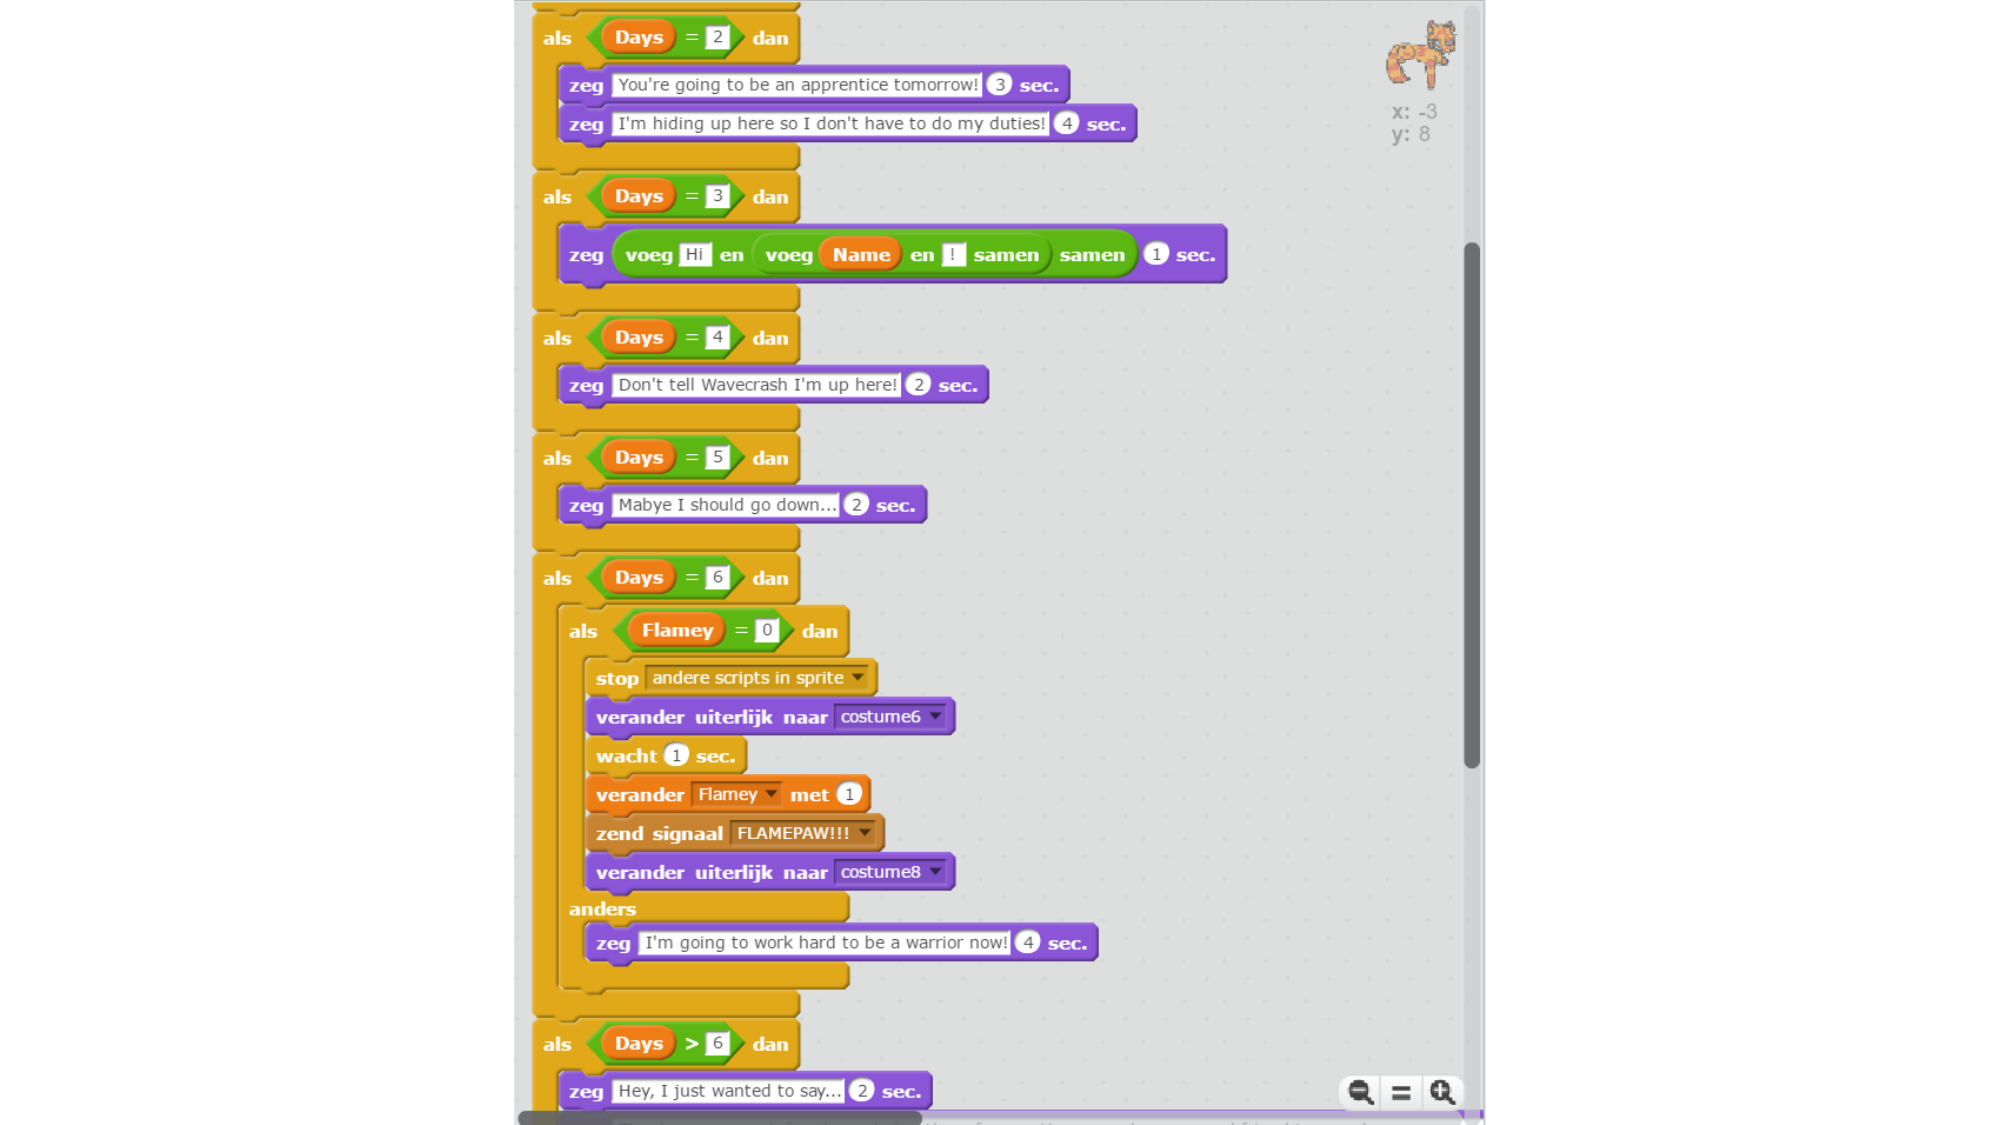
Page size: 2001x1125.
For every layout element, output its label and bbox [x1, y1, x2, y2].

list [514, 0, 1486, 1125]
